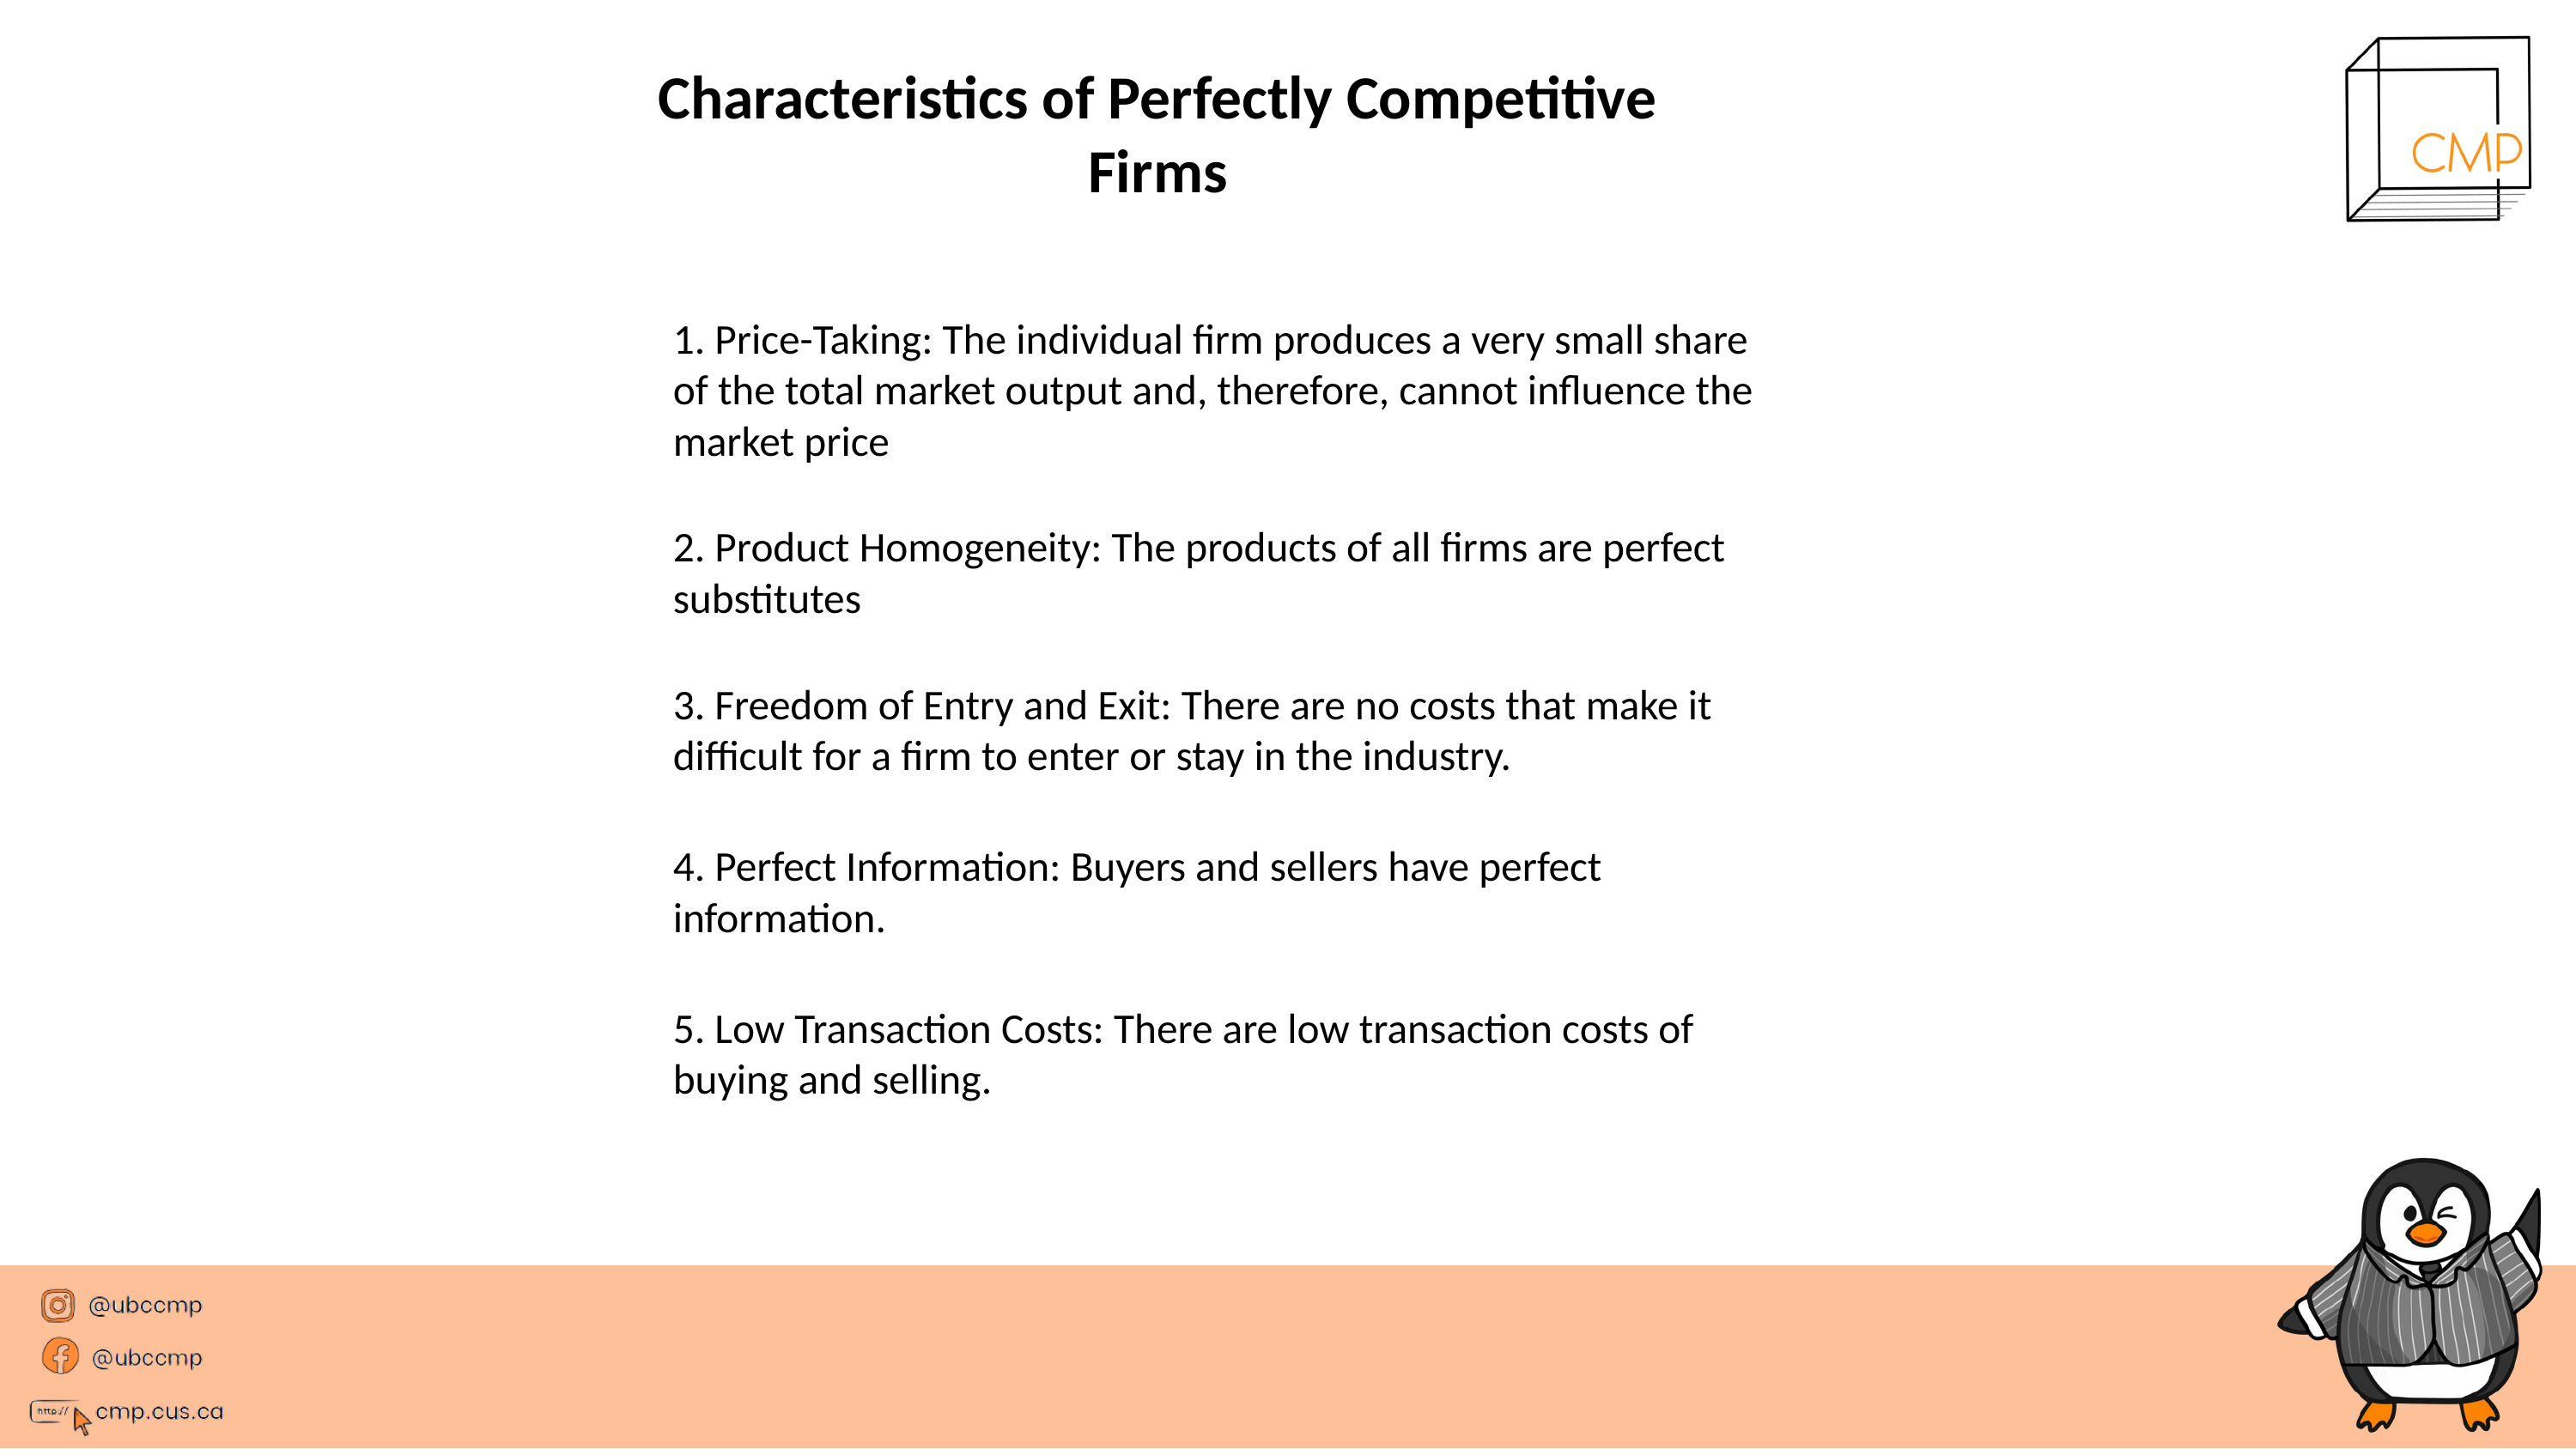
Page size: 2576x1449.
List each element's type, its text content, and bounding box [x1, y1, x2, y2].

picture [2232, 1003, 2576, 1449]
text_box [0, 1245, 2227, 1449]
text_box 1. Price-Taking: The individual firm produces a very small share of the total market output and, therefore, cannot influence the market price 2. Product Homogeneity: The products of all firms are perfect substitutes 3. Freedom of Entry and Exit: There are no costs that make it difficult for a firm to enter or stay in the industry. 4. Perfect Information: Buyers and sellers have perfect information. 5. Low Transaction Costs: There are low transaction costs of buying and selling. [643, 305, 1803, 1113]
picture [15, 1276, 258, 1442]
picture [2233, 0, 2576, 337]
text_box Characteristics of Perfectly Competitive Firms [570, 50, 1730, 212]
